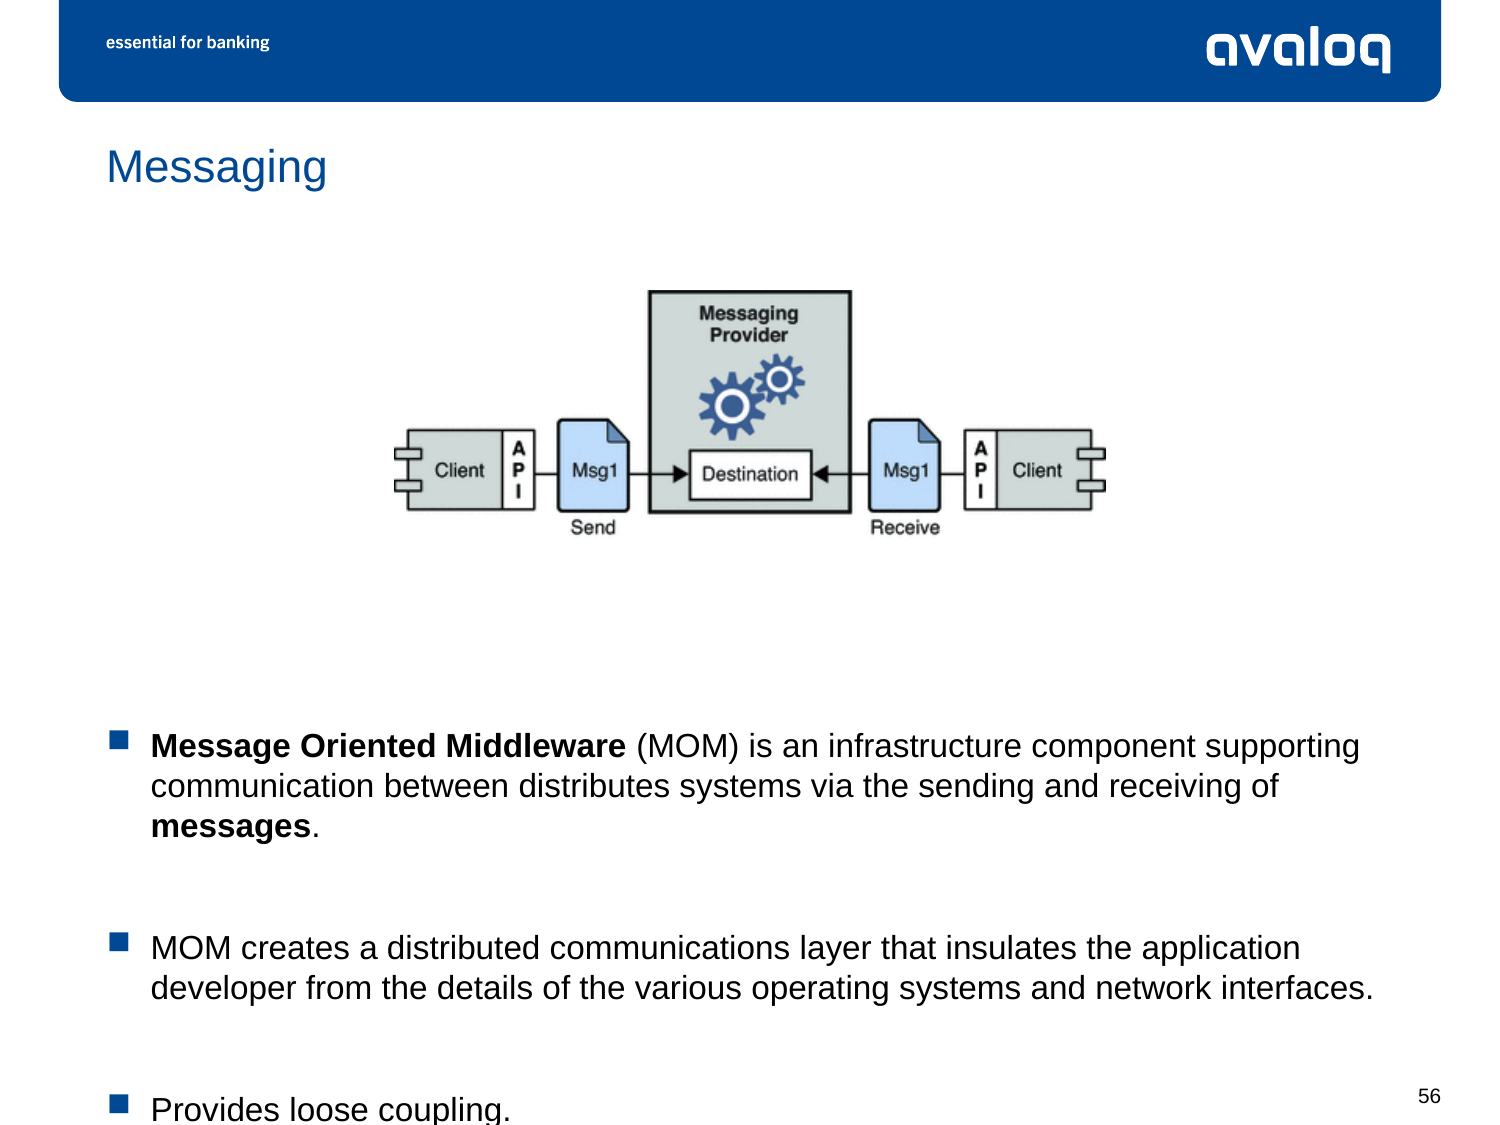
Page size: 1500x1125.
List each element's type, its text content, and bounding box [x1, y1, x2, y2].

picture [394, 290, 1106, 543]
title Messaging [105, 142, 1394, 215]
slide_number 56 [1200, 1082, 1442, 1112]
list Message Oriented Middleware (MOM) is an infrastructure component supporting communication between distributes systems via the sending and receiving of messages. MOM creates a distributed communications layer that insulates the application developer from the details of the various operating systems and network interfaces. Provides loose coupling. [105, 255, 1394, 1042]
